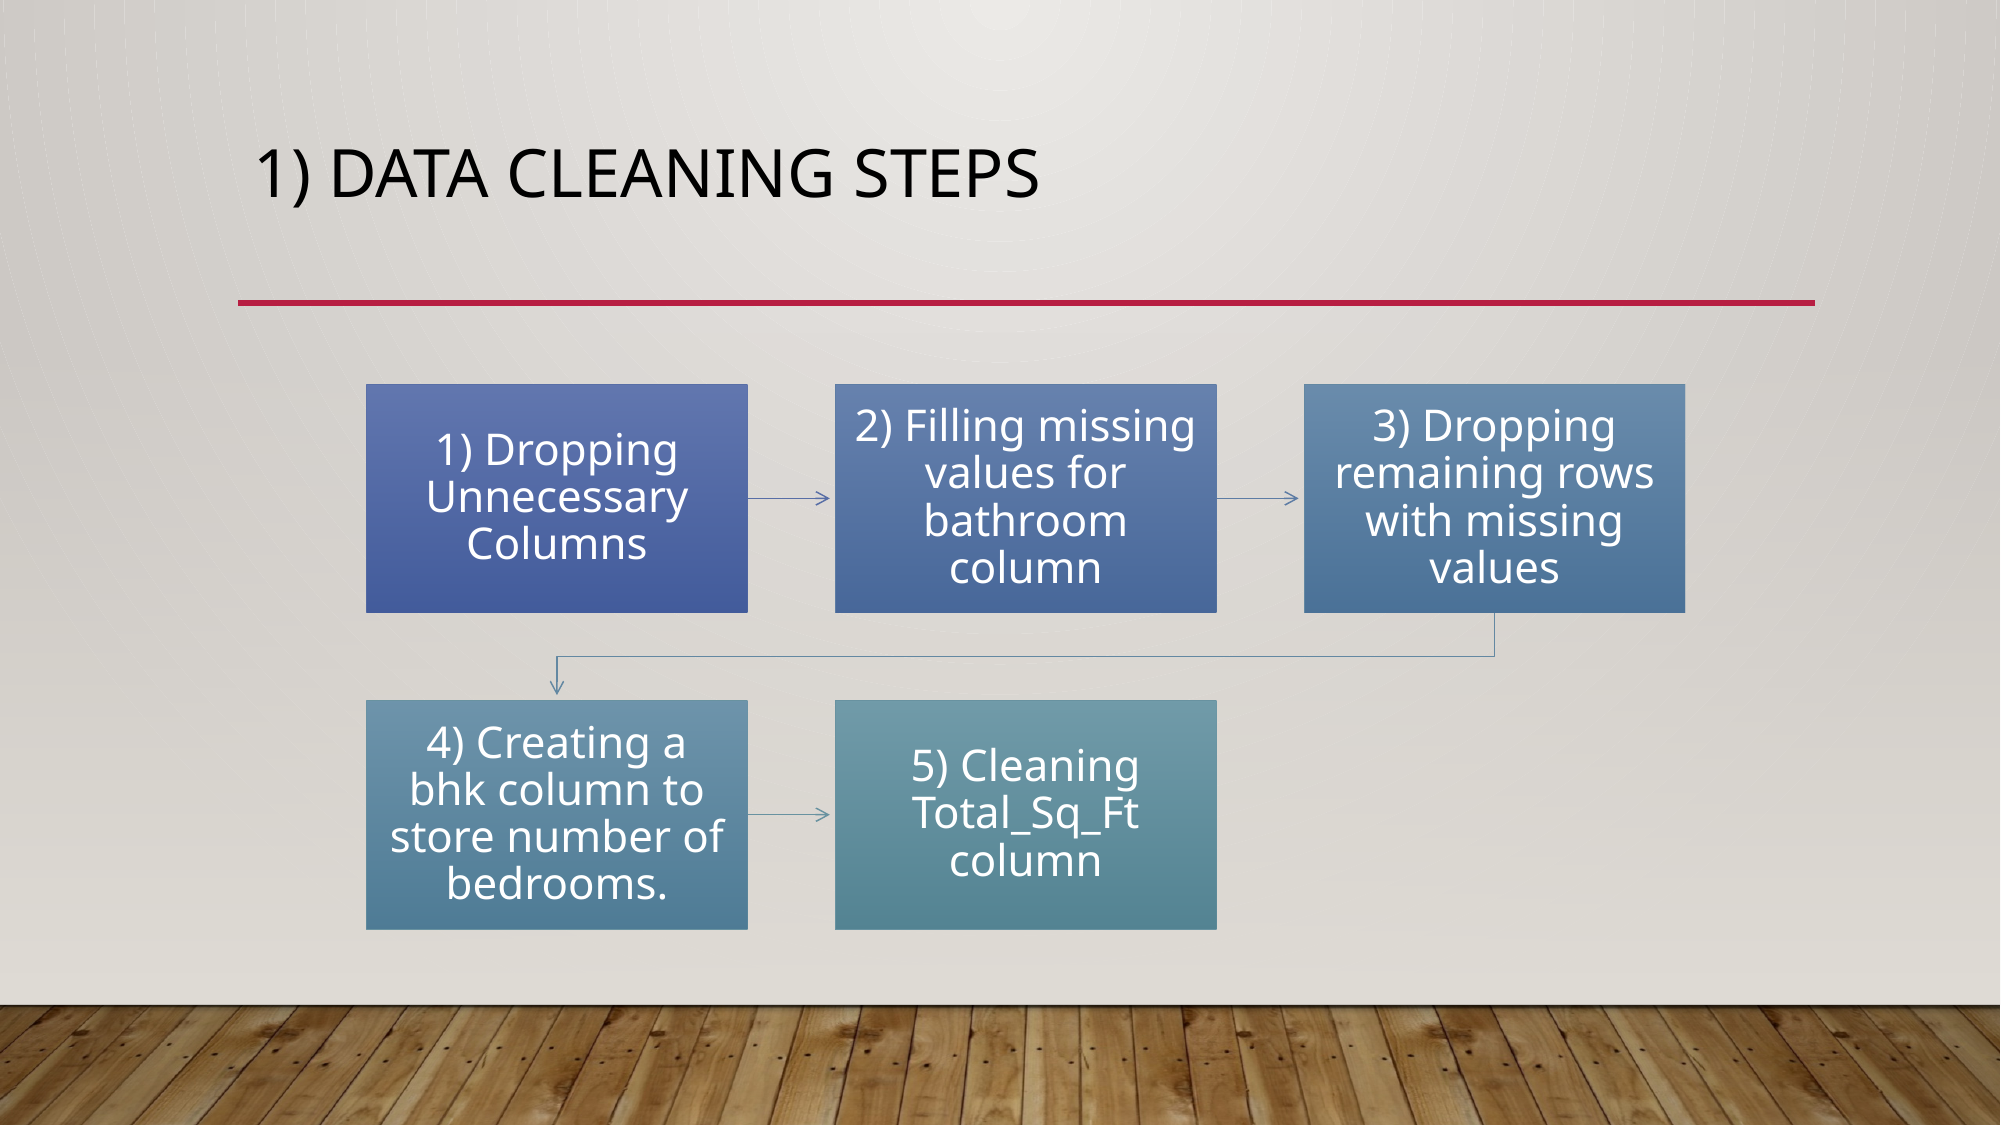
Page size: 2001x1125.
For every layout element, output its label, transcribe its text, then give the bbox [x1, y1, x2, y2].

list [237, 383, 1814, 930]
picture [0, 1005, 2000, 1125]
title 1) Data Cleaning Steps [238, 131, 1814, 305]
